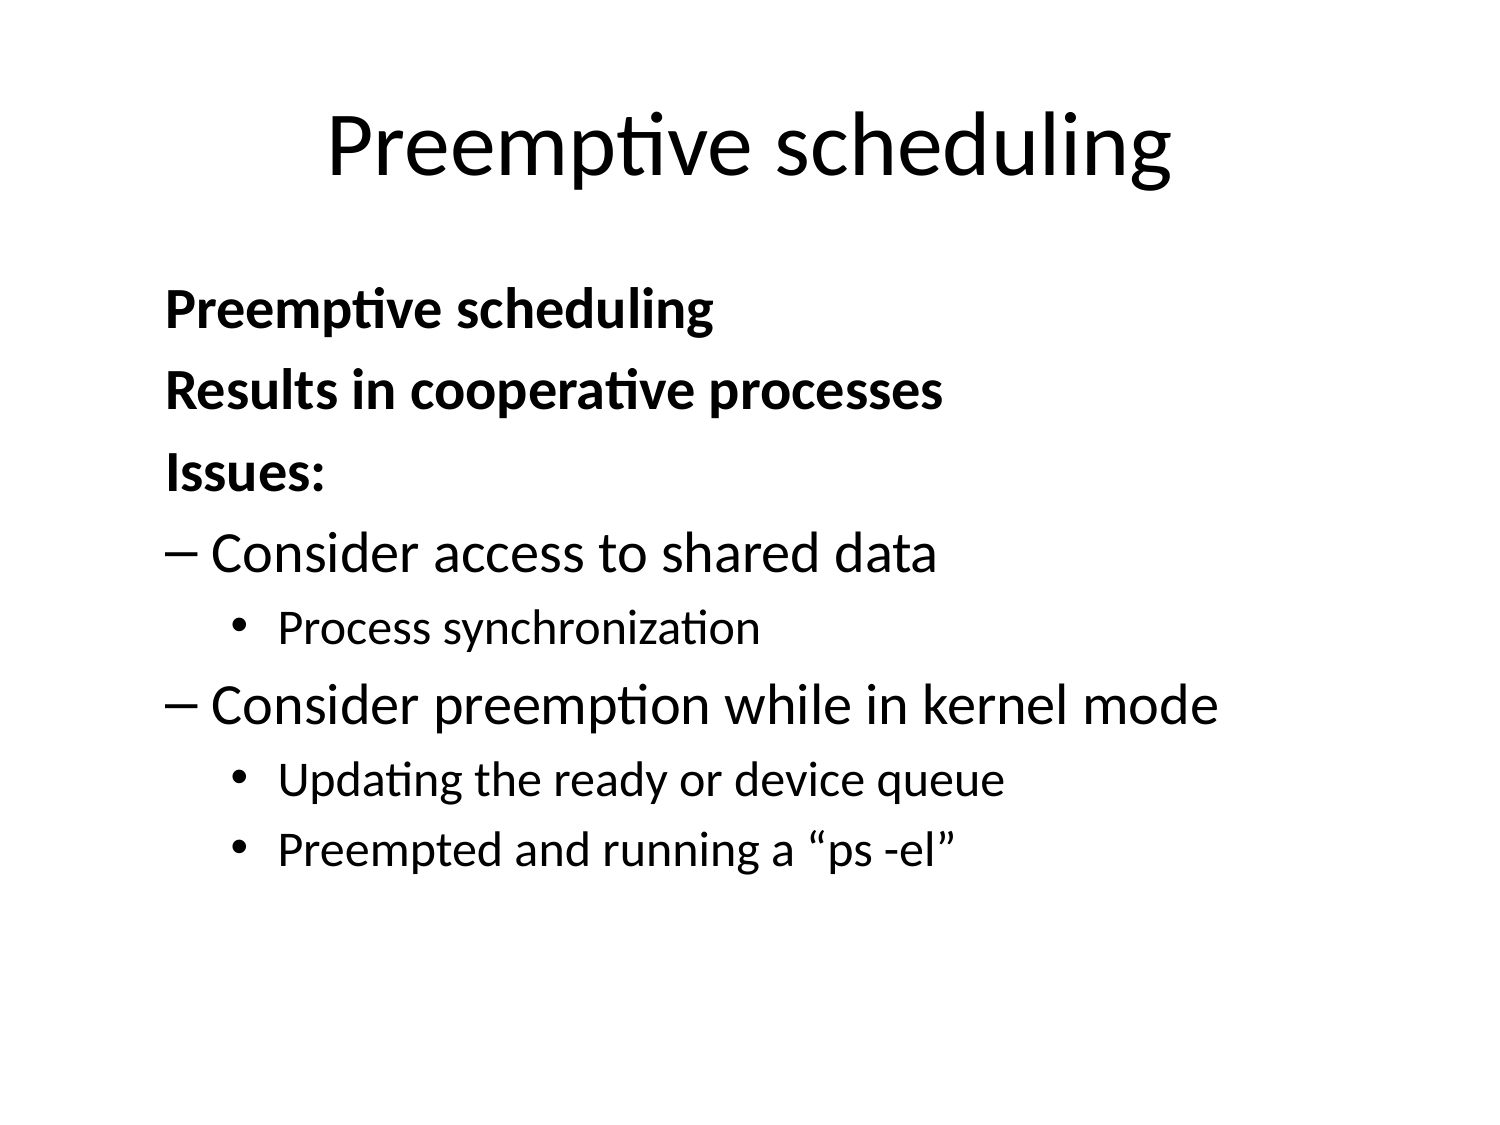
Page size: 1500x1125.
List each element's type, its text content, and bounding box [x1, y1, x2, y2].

title Preemptive scheduling [75, 45, 1425, 233]
list Preemptive scheduling Results in cooperative processes Issues: Consider access to shared data Process synchronization Consider preemption while in kernel mode Updating the ready or device queue Preempted and running a “ps -el” [75, 262, 1425, 1005]
